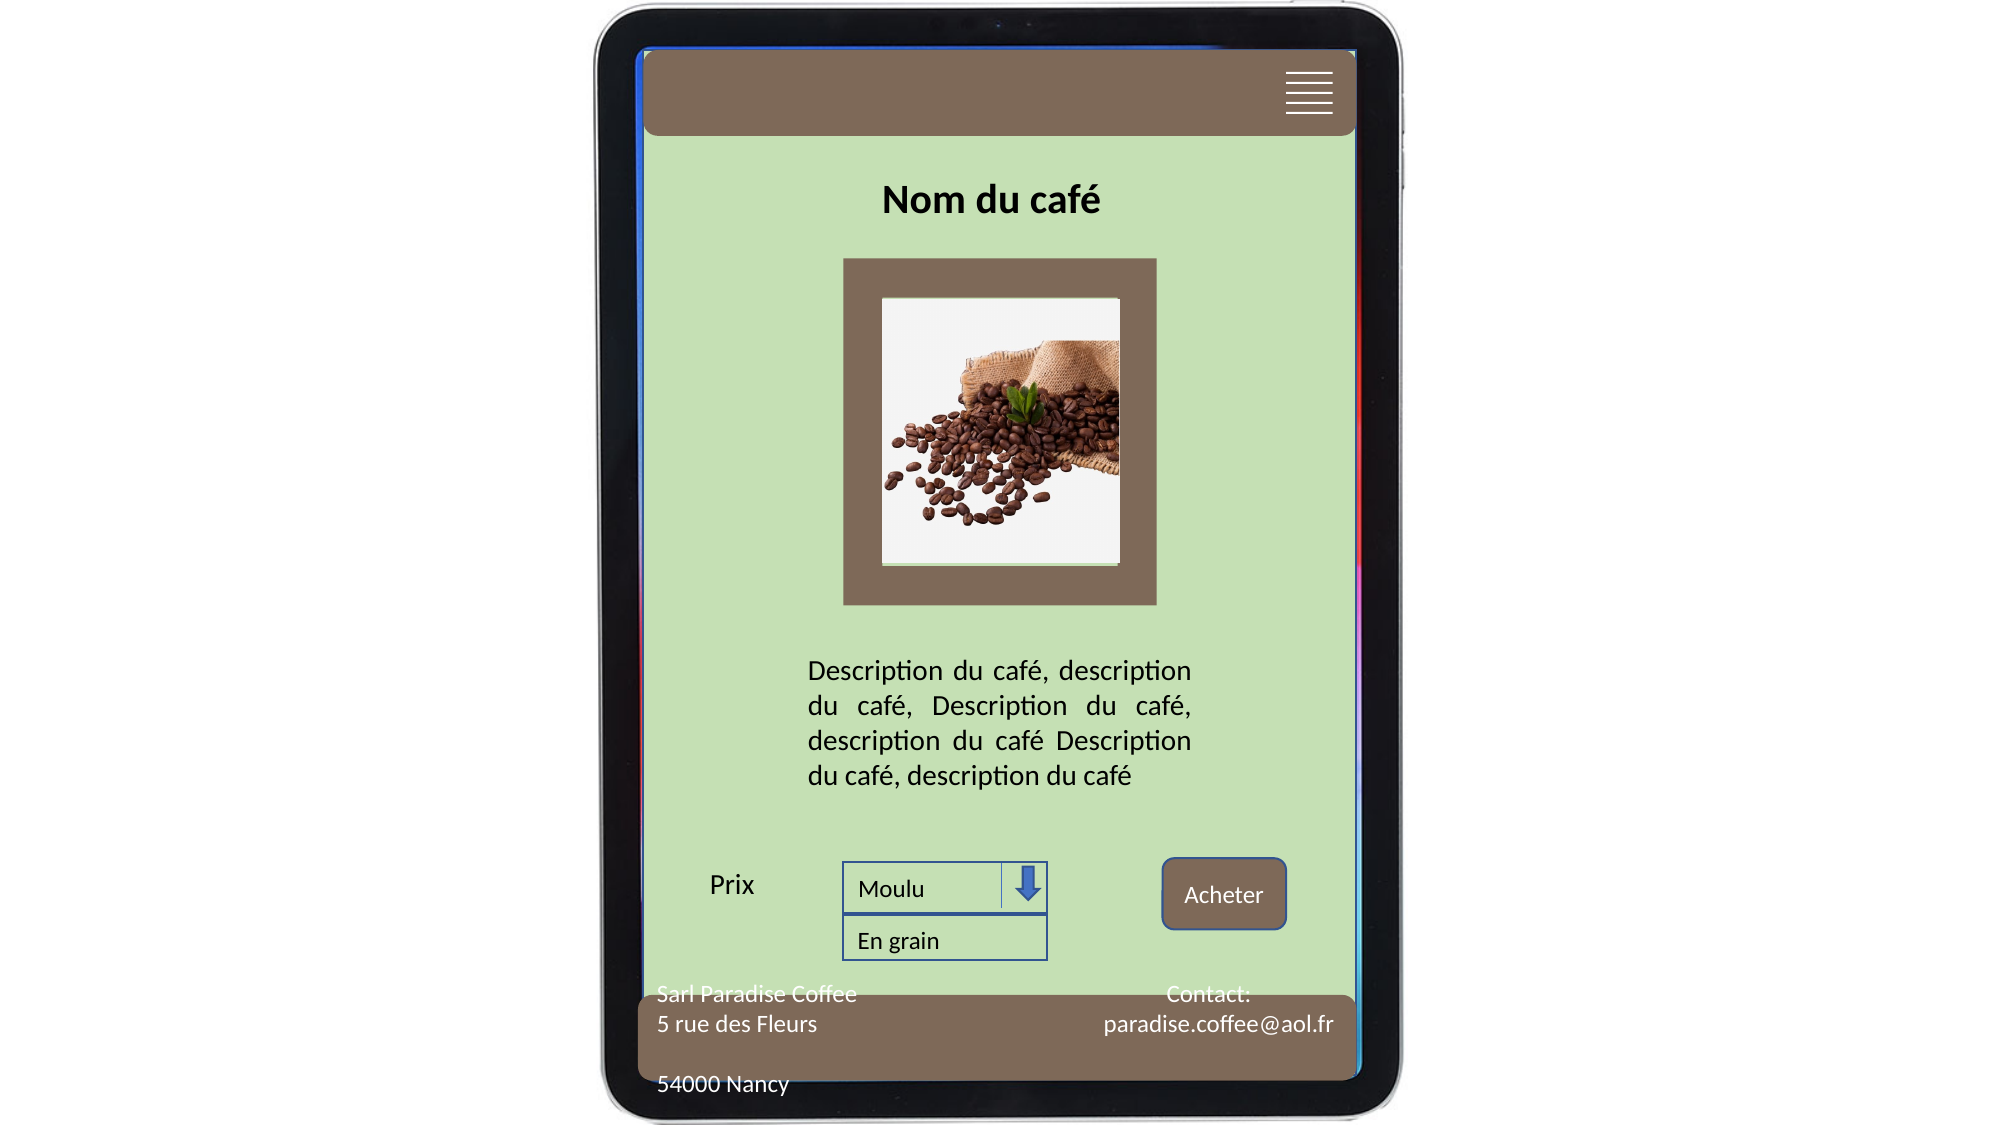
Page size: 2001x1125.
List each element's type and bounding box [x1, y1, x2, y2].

picture [437, 0, 1563, 1125]
